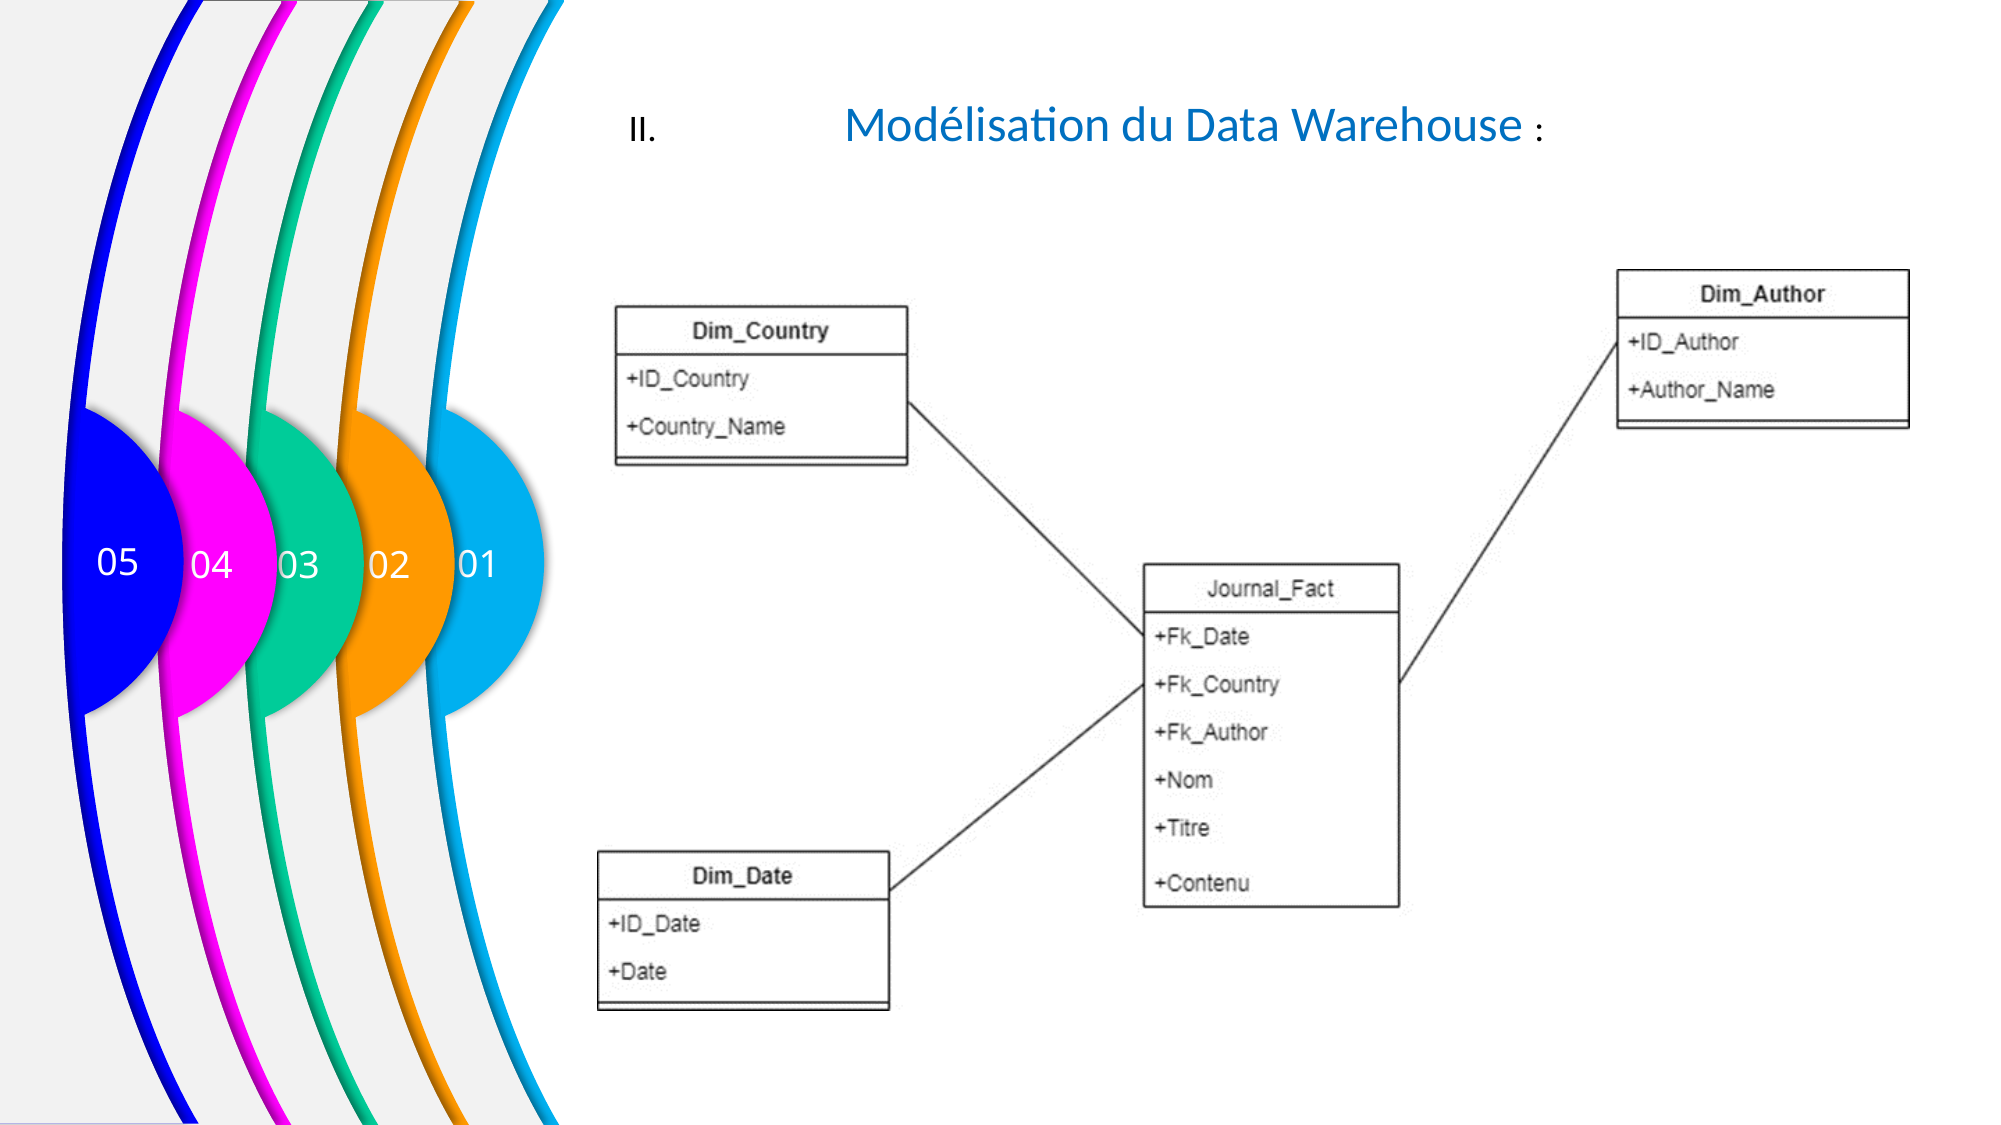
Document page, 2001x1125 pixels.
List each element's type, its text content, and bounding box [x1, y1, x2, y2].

text_box Modélisation du Data Warehouse : [613, 83, 1568, 159]
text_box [204, 0, 564, 1125]
picture [597, 269, 1910, 1012]
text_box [384, 1, 475, 1125]
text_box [0, 1, 297, 1125]
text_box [297, 1, 384, 1125]
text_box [0, 0, 204, 1124]
